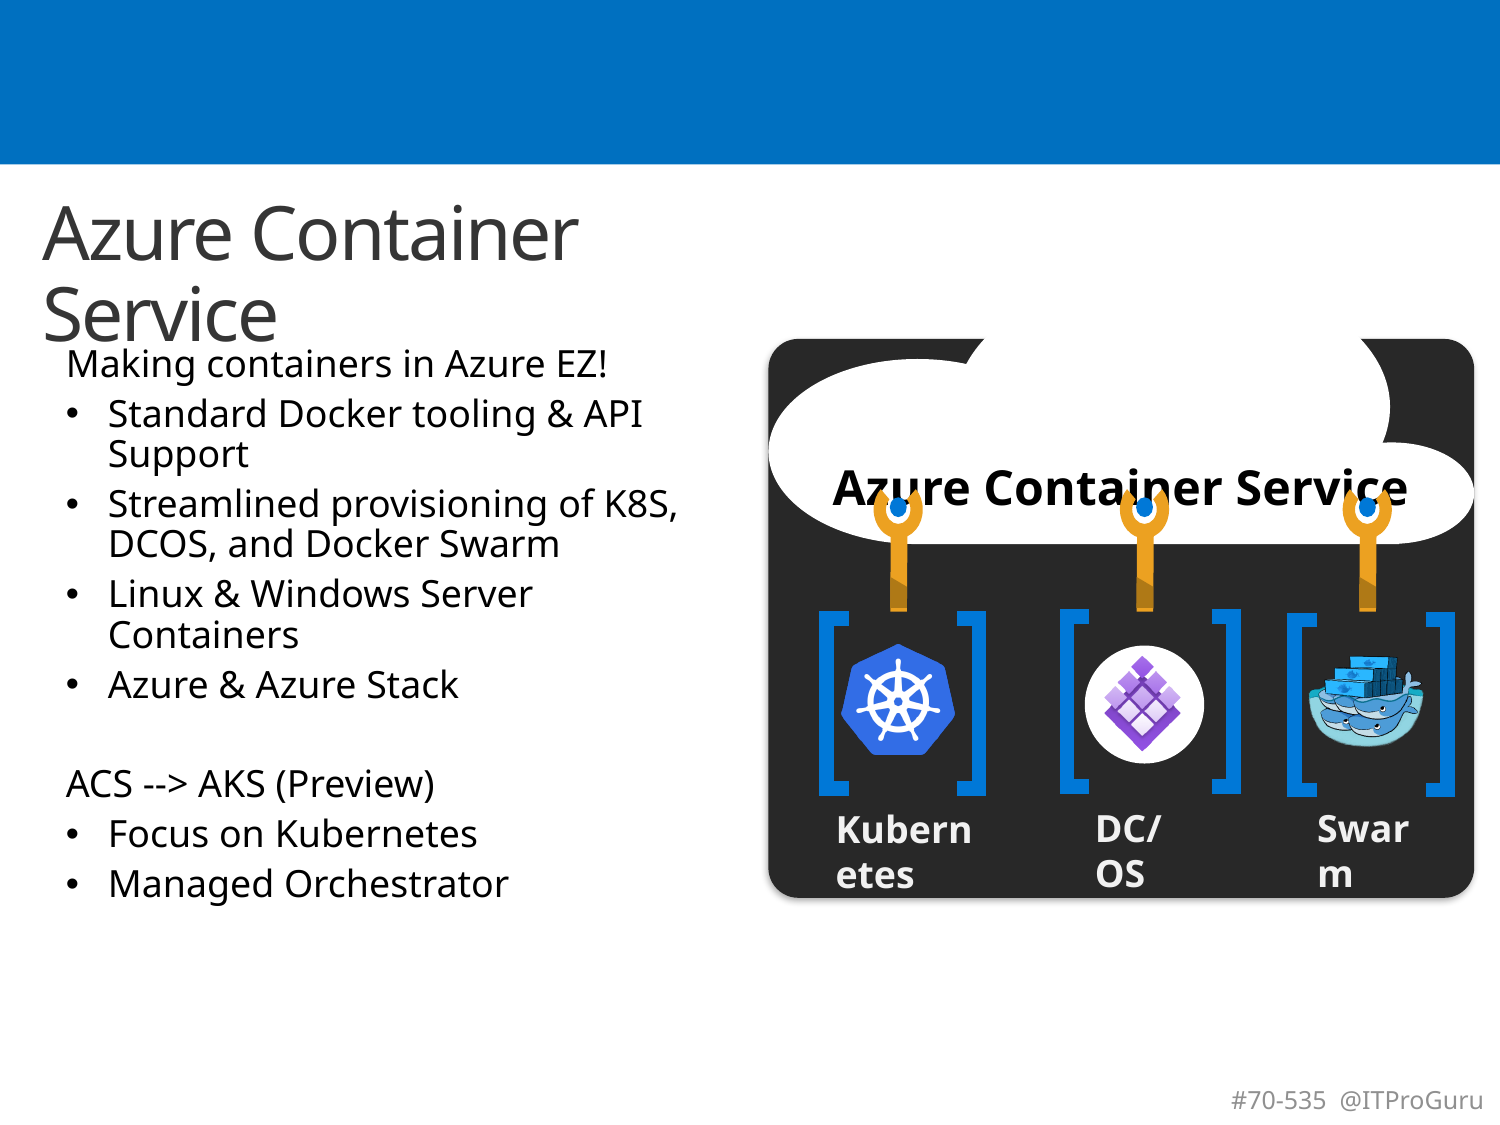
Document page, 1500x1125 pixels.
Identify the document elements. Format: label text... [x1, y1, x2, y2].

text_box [757, 271, 1486, 905]
text_box Making containers in Azure EZ! Standard Docker tooling & API Support Streamlined provisioning of K8S, DCOS, and Docker Swarm Linux & Windows Server Containers Azure & Azure Stack ACS --> AKS (Preview) Focus on Kubernetes Managed Orchestrator [43, 326, 749, 924]
text_box Azure Container Service [20, 97, 826, 296]
